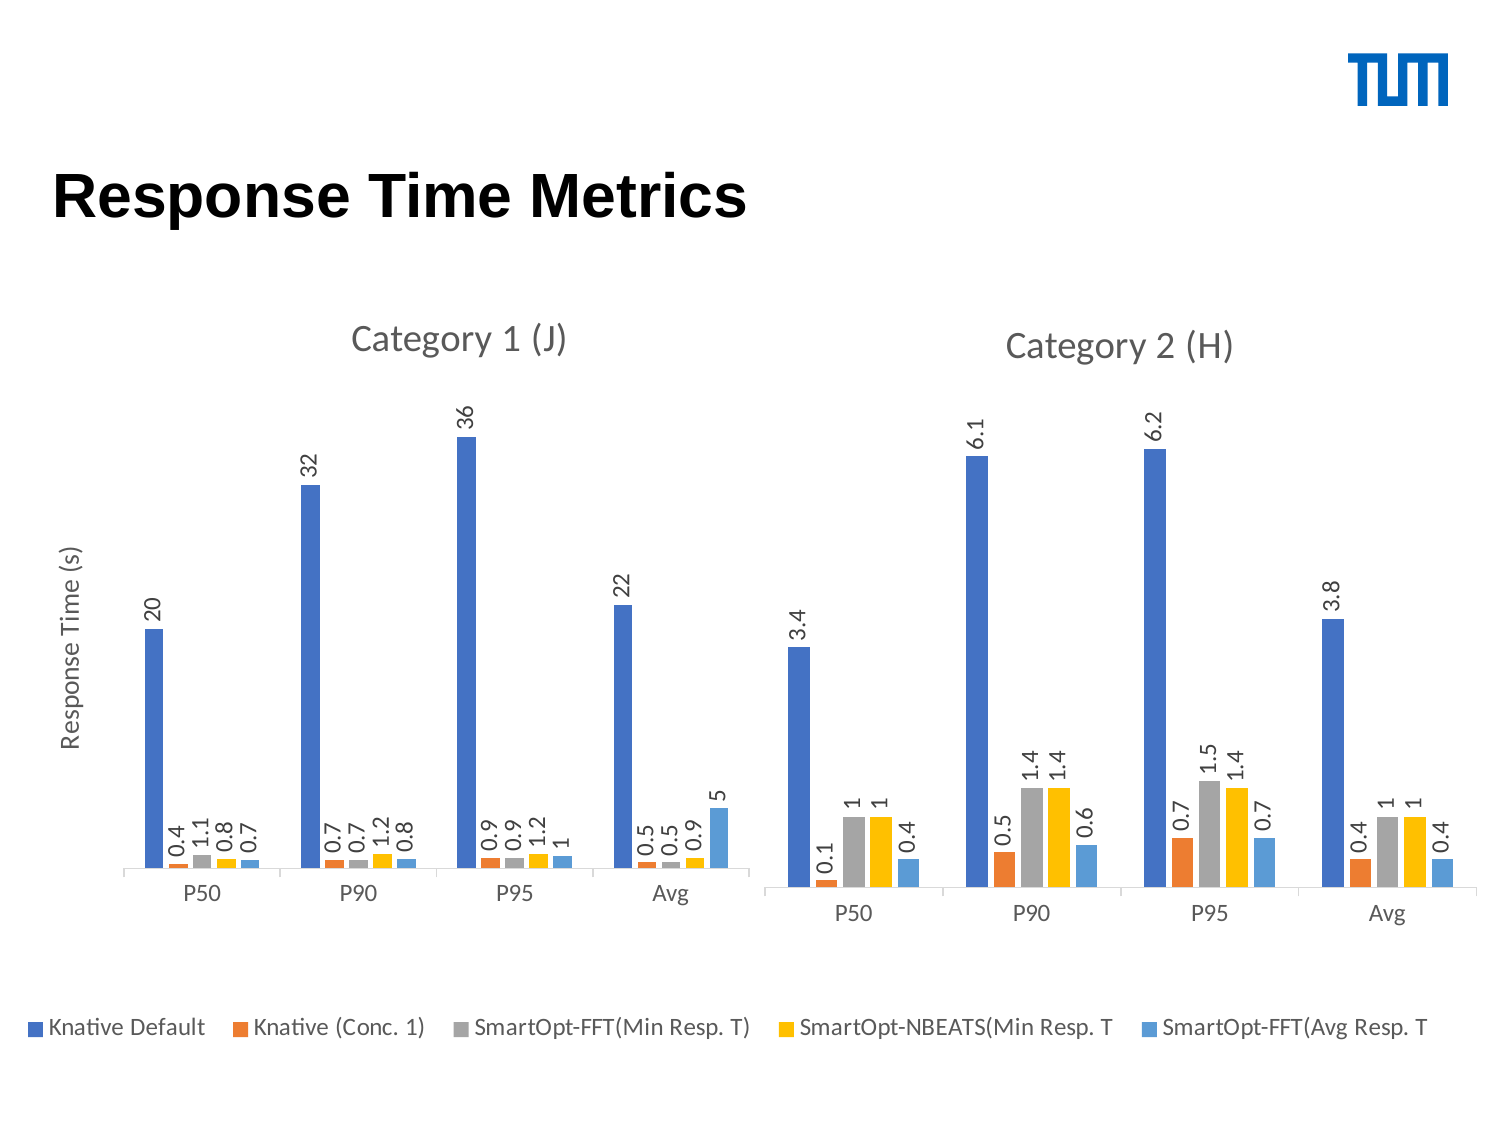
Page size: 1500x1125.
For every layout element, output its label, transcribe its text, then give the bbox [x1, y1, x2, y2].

title Response Time Metrics [52, 163, 1449, 231]
chart [8, 294, 1492, 1107]
